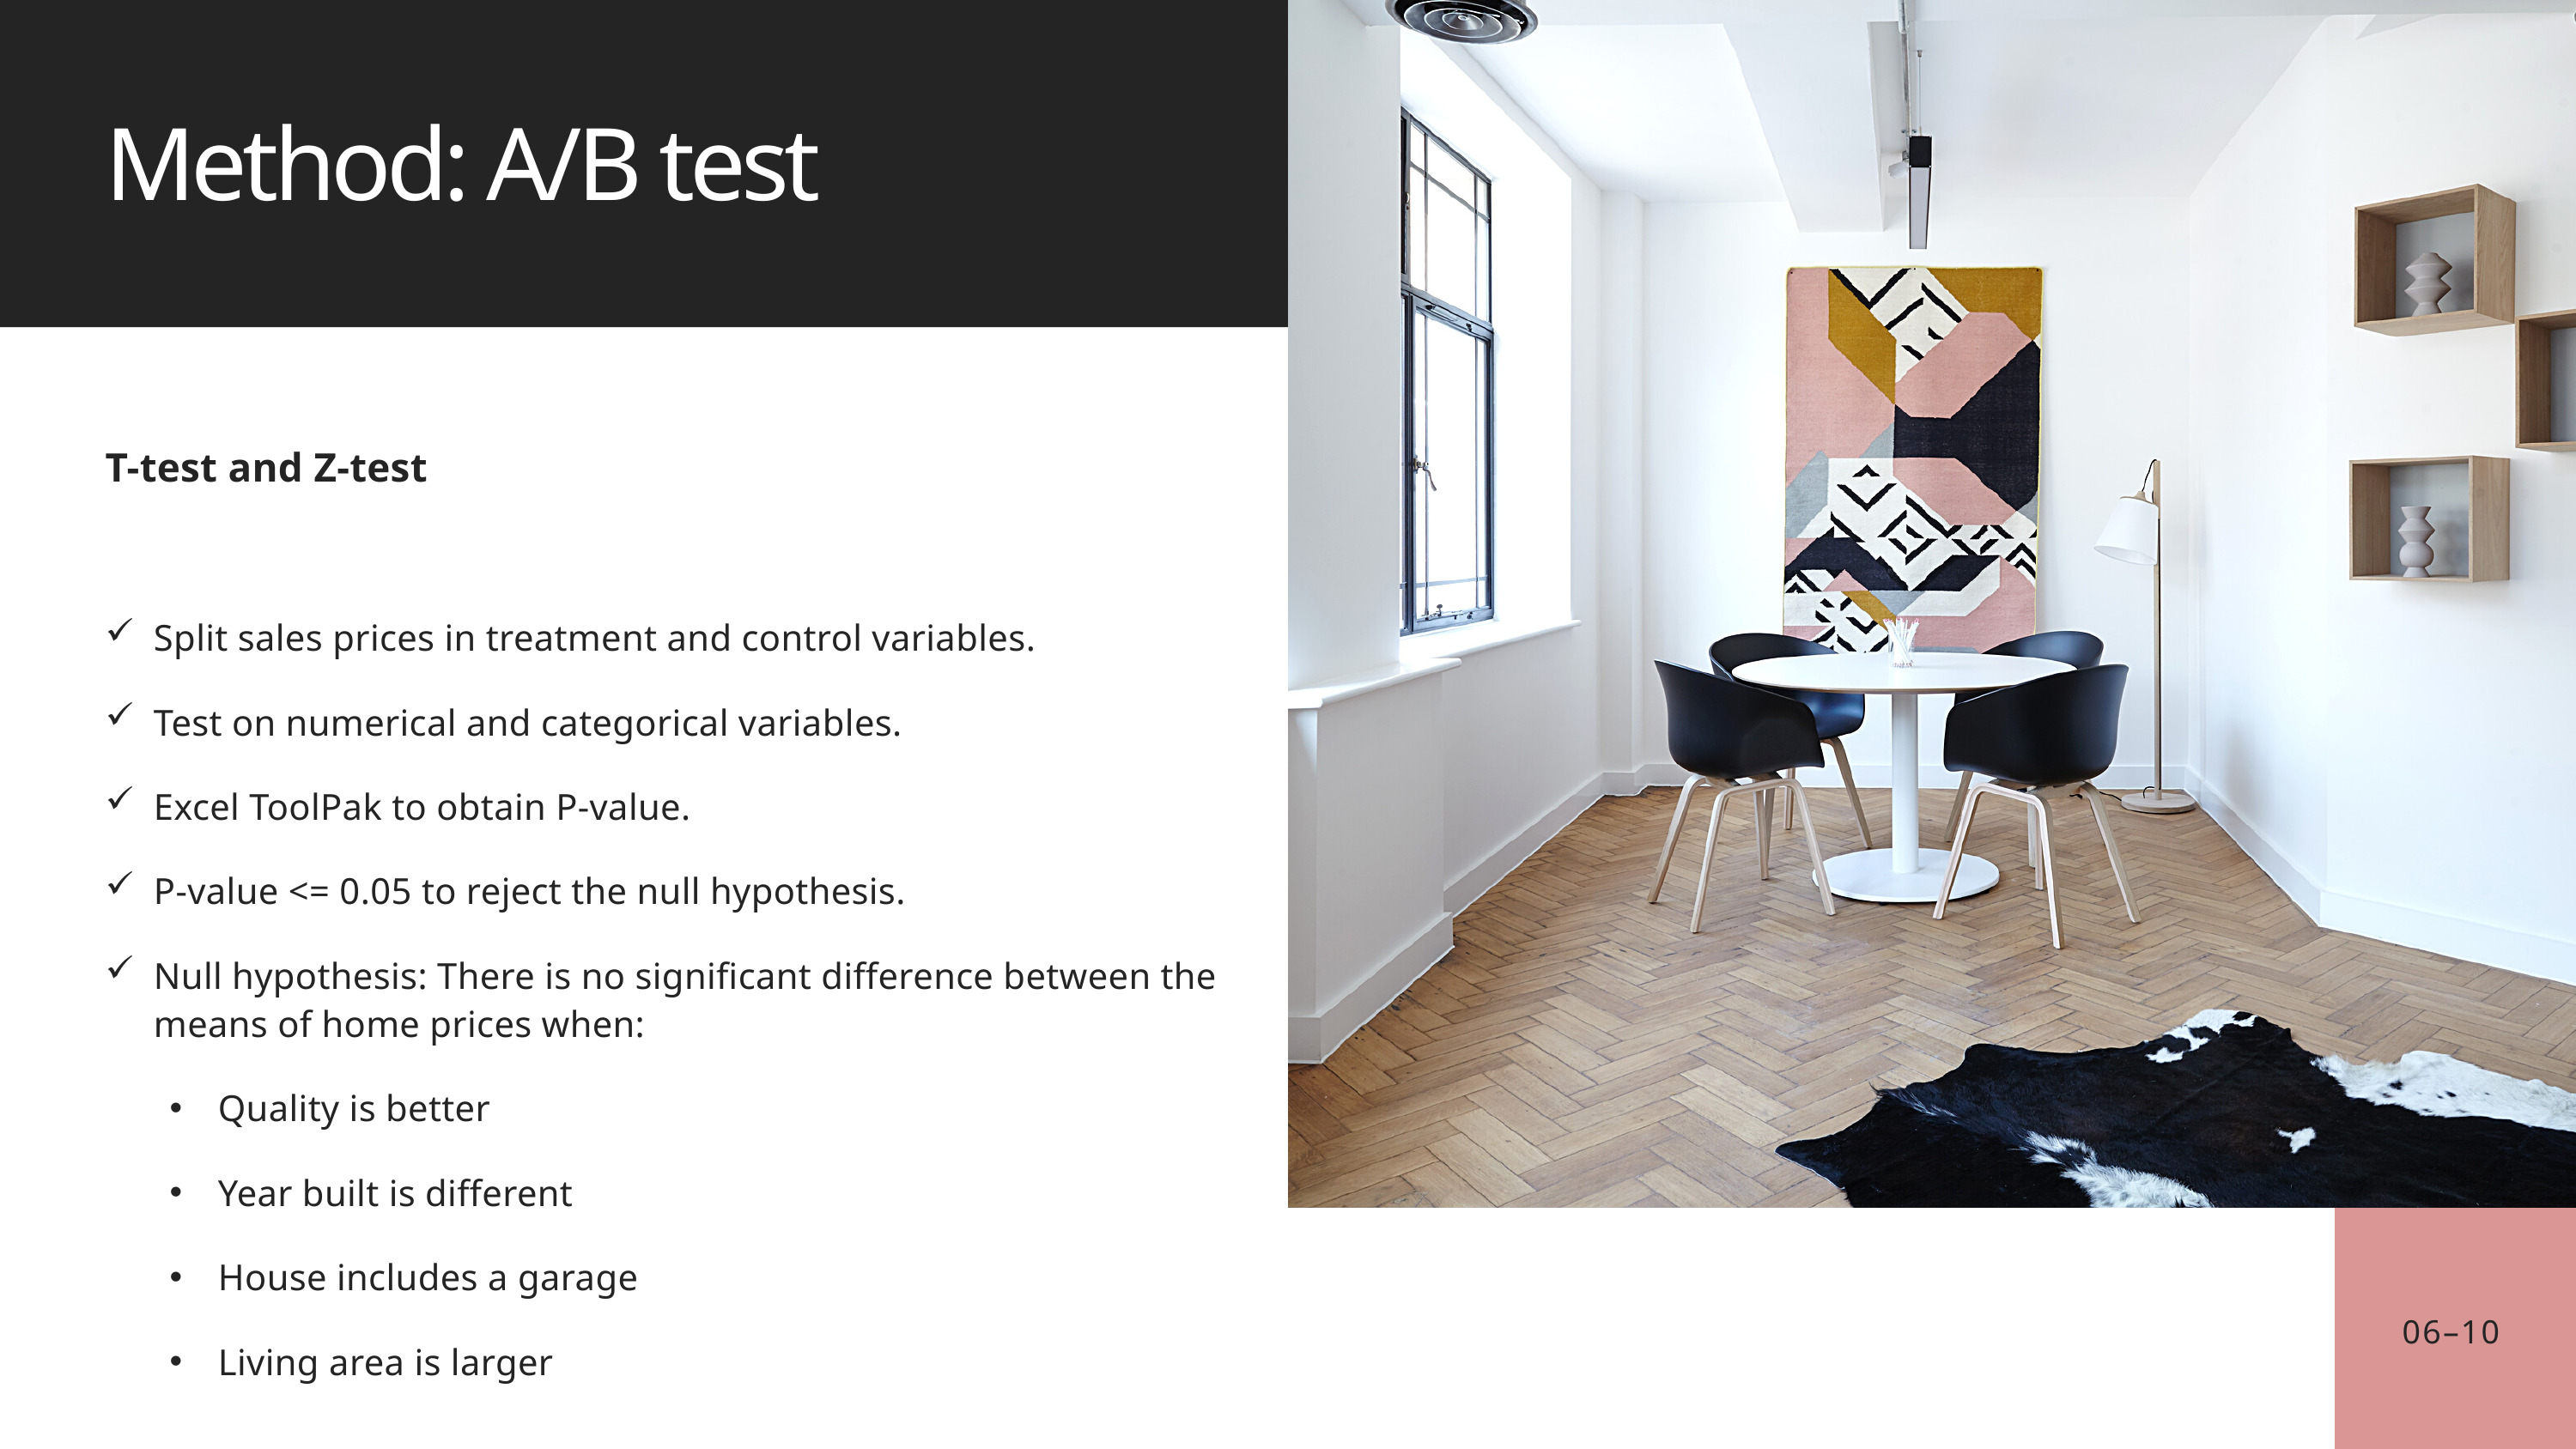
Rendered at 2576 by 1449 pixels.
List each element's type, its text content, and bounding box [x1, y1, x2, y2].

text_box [2334, 1214, 2576, 1449]
picture [1287, 0, 2576, 1208]
text_box T-test and Z-test Split sales prices in treatment and control variables. Test on numerical and categorical variables. Excel ToolPak to obtain P-value. P-value <= 0.05 to reject the null hypothesis. Null hypothesis: There is no significant difference between the means of home prices when: Quality is better Year built is different House includes a garage Living area is larger [105, 441, 1286, 1449]
text_box Method: A/B test [105, 110, 1282, 221]
text_box [0, 0, 1285, 328]
